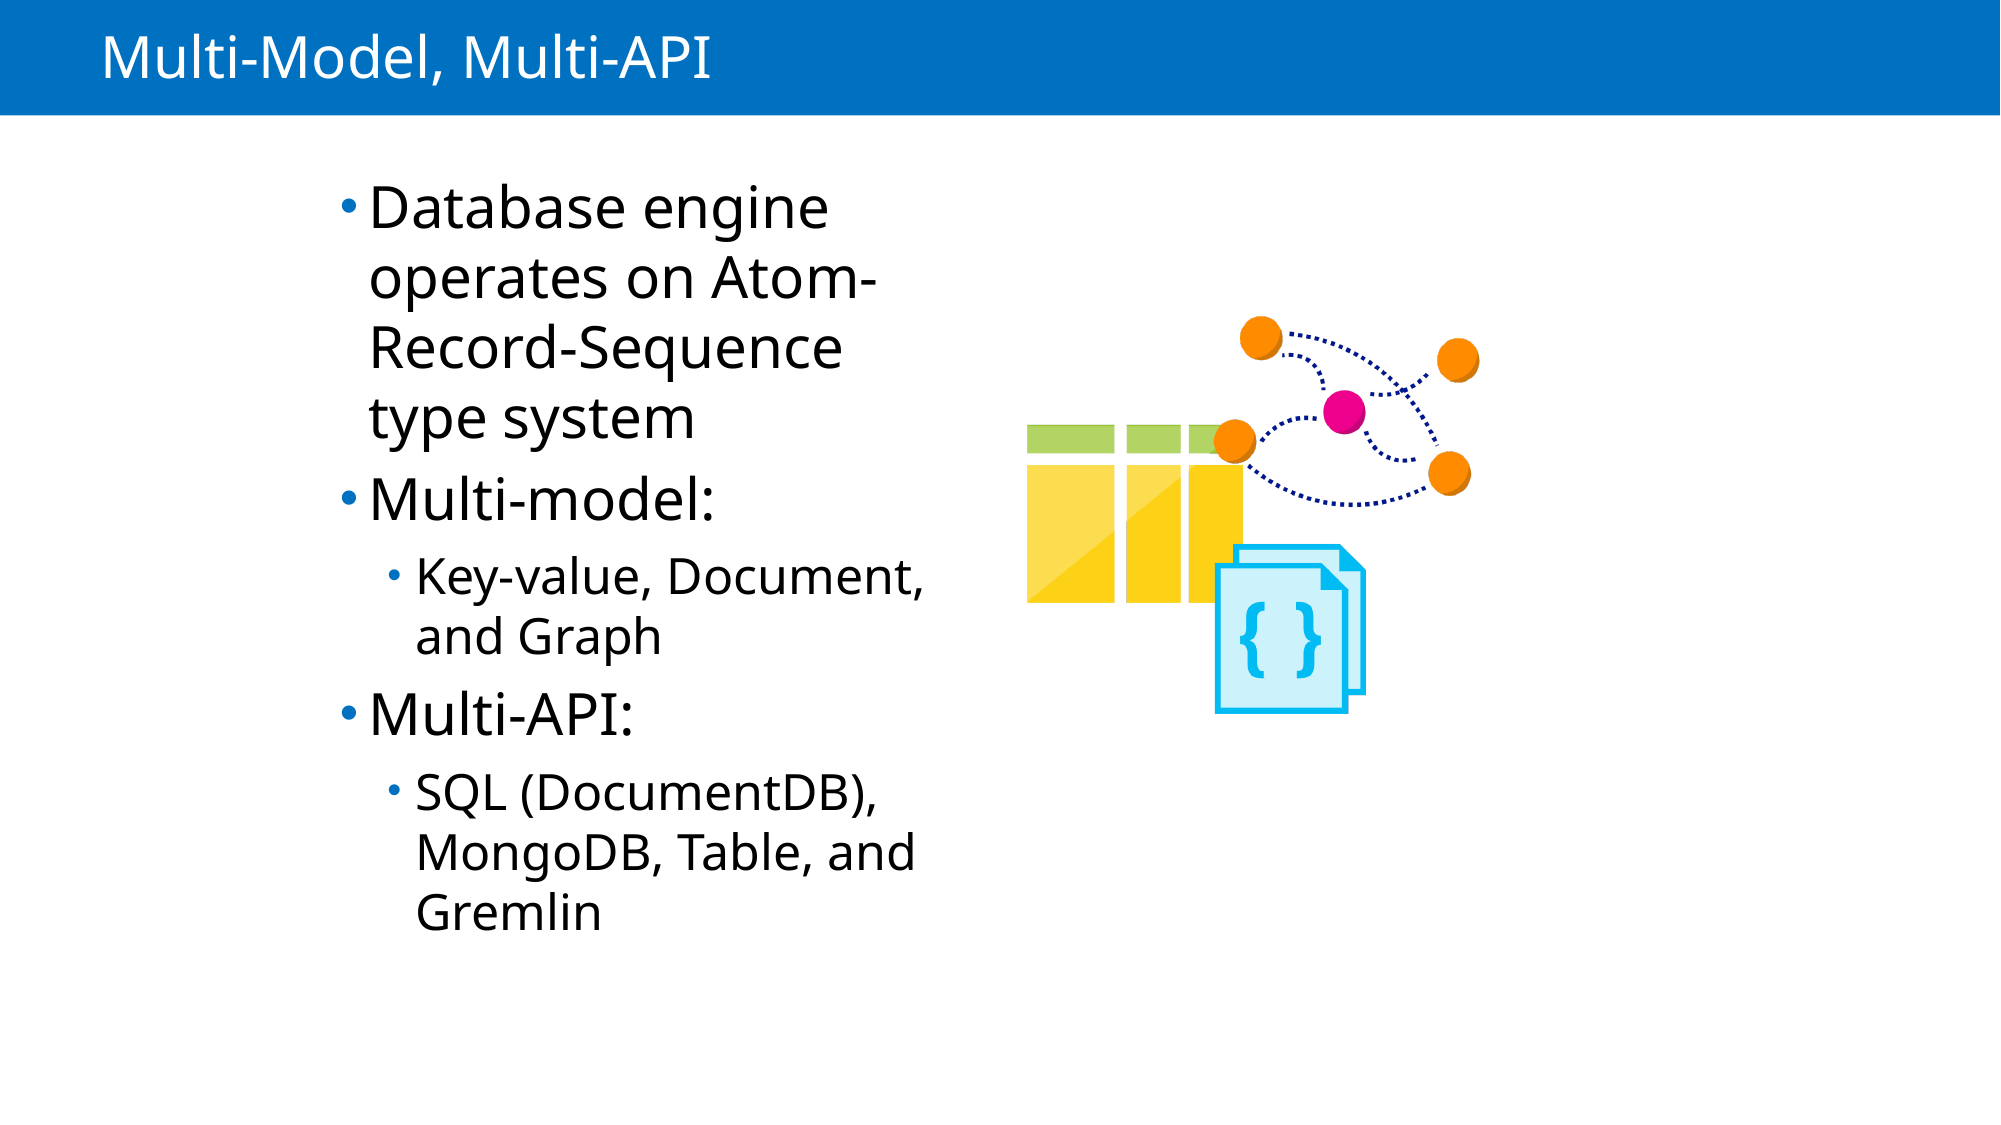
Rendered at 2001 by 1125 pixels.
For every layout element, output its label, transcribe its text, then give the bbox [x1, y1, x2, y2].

title Multi-Model, Multi-API [100, 0, 1802, 122]
picture [948, 304, 1499, 741]
text_box Database engine operates on Atom-Record-Sequence type system Multi-model: Key-value, Document, and Graph Multi-API: SQL (DocumentDB), MongoDB, Table, and Gremlin [325, 162, 949, 883]
